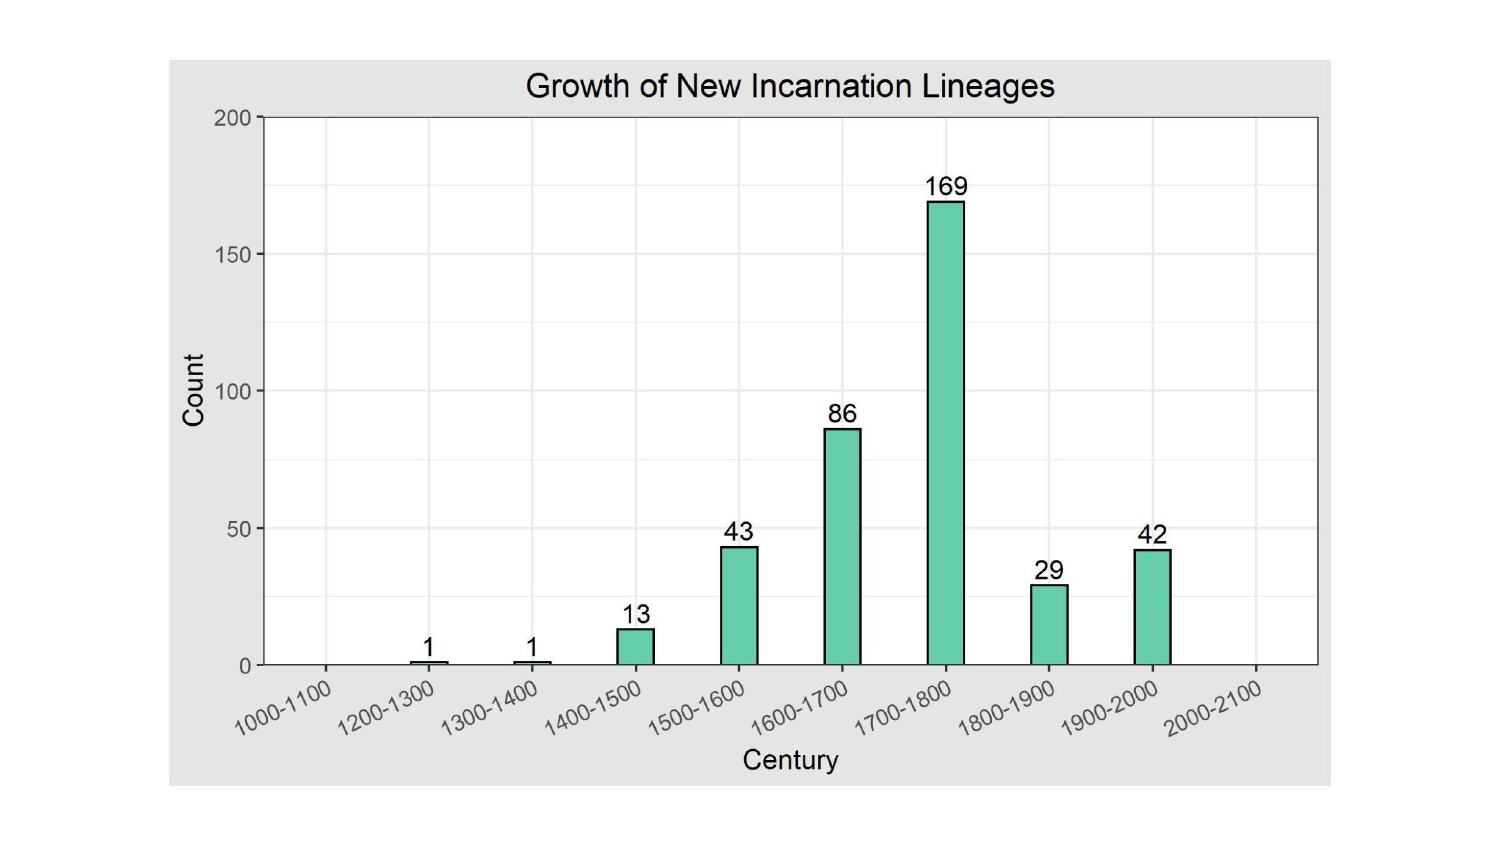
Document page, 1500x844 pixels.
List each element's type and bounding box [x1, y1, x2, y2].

picture [125, 47, 1375, 797]
